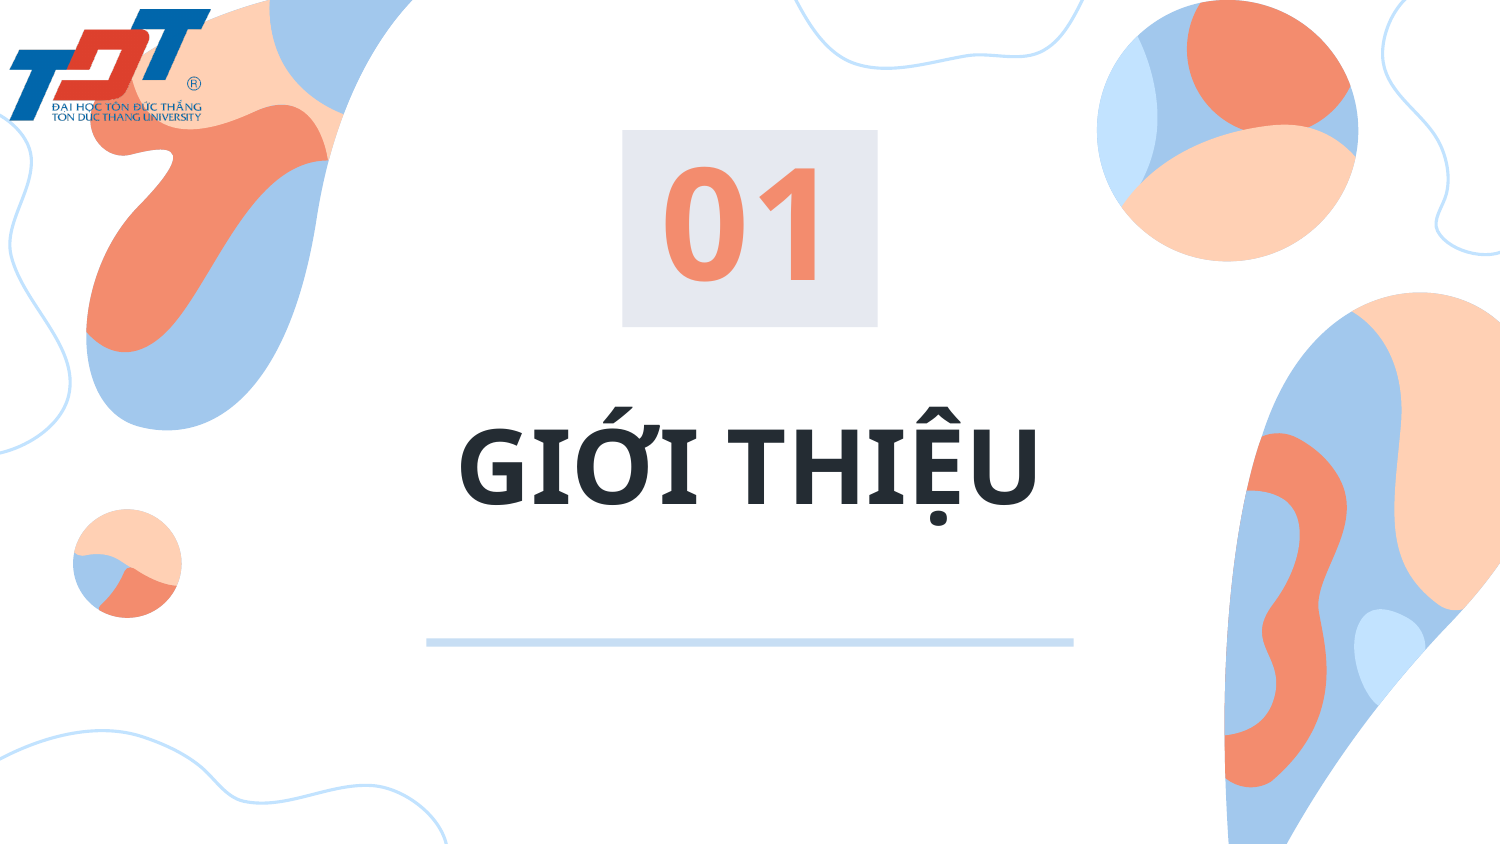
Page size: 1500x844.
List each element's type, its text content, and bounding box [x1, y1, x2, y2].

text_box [77, 0, 433, 431]
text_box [72, 509, 182, 619]
title 01 [622, 130, 878, 328]
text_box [995, 426, 1500, 759]
picture [9, 9, 211, 121]
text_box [1096, 0, 1359, 262]
title GIỚI THIỆU [422, 261, 1079, 541]
subtitle [426, 638, 990, 647]
